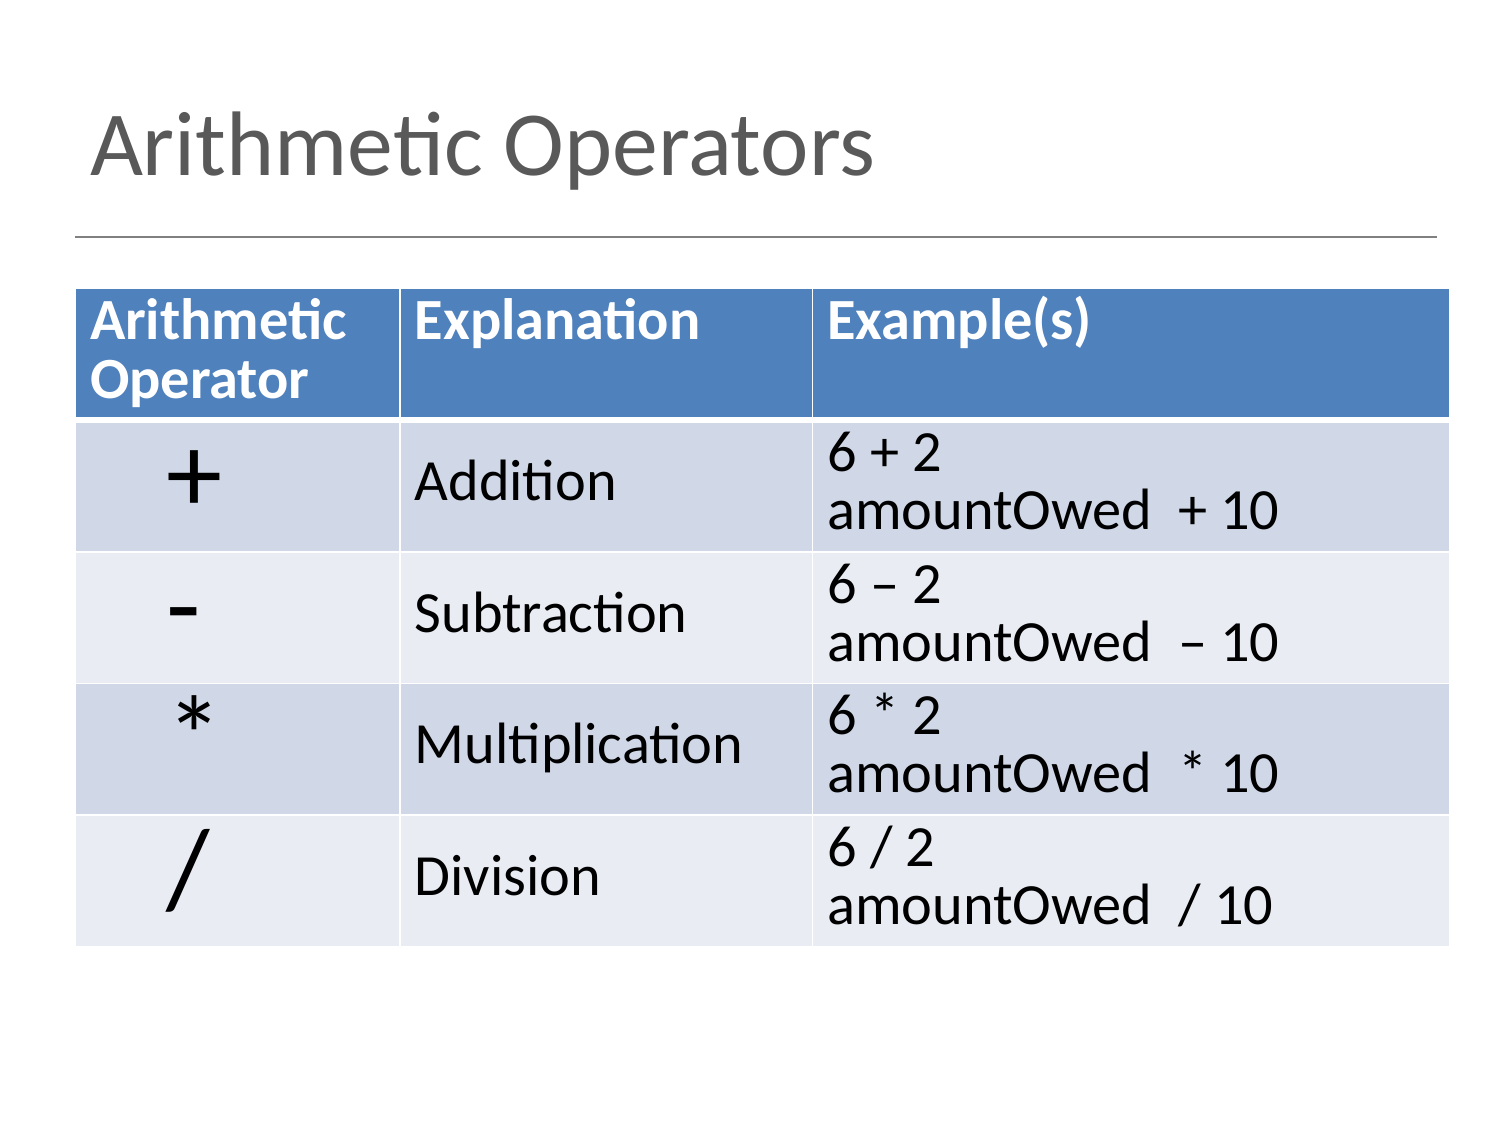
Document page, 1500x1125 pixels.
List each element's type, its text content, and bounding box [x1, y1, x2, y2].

table_cell 6 + 2 amountOwed + 10 [813, 423, 1449, 551]
table_cell - [76, 553, 399, 683]
table_cell 6 – 2 amountOwed – 10 [813, 553, 1449, 683]
table_cell Division [401, 816, 812, 946]
table_cell 6 / 2 amountOwed / 10 [813, 816, 1449, 946]
table_header Explanation [401, 289, 812, 417]
table_header Arithmetic Operator [76, 289, 399, 417]
table_header Example(s) [813, 289, 1449, 417]
table_cell + [76, 423, 399, 551]
table_cell 6 * 2 amountOwed * 10 [813, 684, 1449, 814]
table_cell Subtraction [401, 553, 812, 683]
table_cell Multiplication [401, 684, 812, 814]
table_cell * [76, 684, 399, 814]
table_cell Addition [401, 423, 812, 551]
table_cell / [76, 816, 399, 946]
title Arithmetic Operators [75, 45, 1425, 233]
